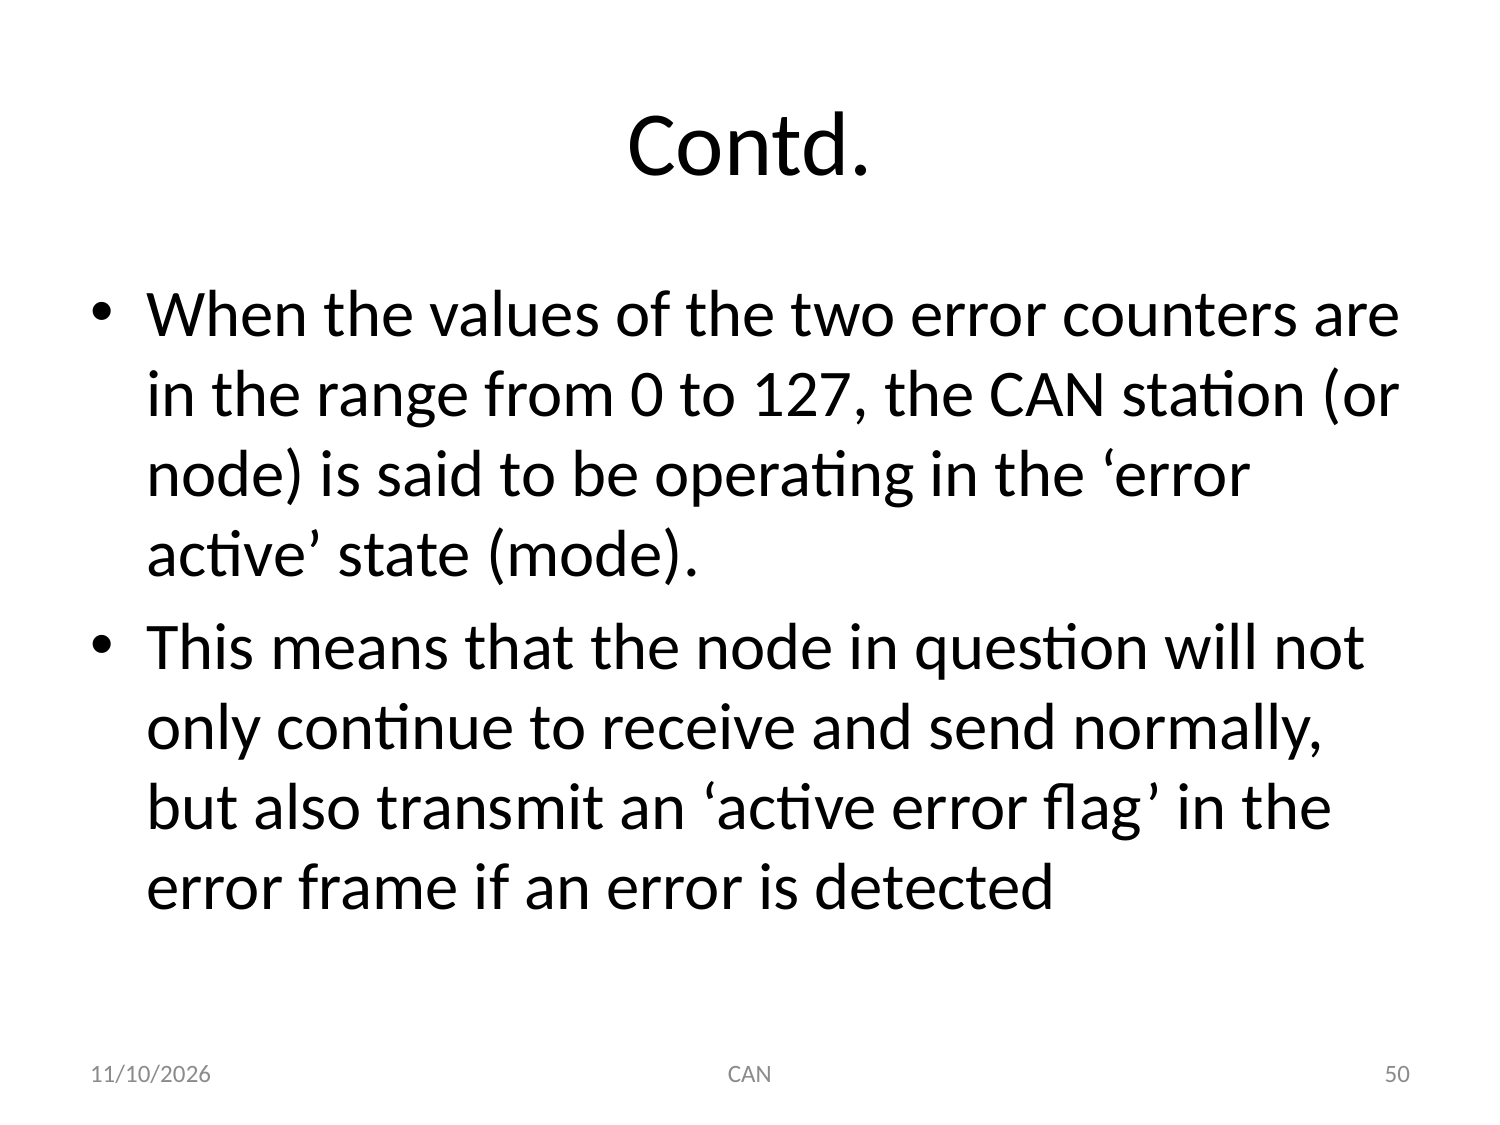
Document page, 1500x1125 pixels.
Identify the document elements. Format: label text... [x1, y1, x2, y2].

footer CAN [512, 1042, 988, 1103]
title Contd. [75, 45, 1425, 233]
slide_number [75, 1042, 425, 1103]
slide_number 50 [1074, 1042, 1425, 1103]
list When the values of the two error counters are in the range from 0 to 127, the CAN station (or node) is said to be operating in the ‘error active’ state (mode). This means that the node in question will not only continue to receive and send normally, but also transmit an ‘active error flag’ in the error frame if an error is detected [75, 262, 1425, 1005]
